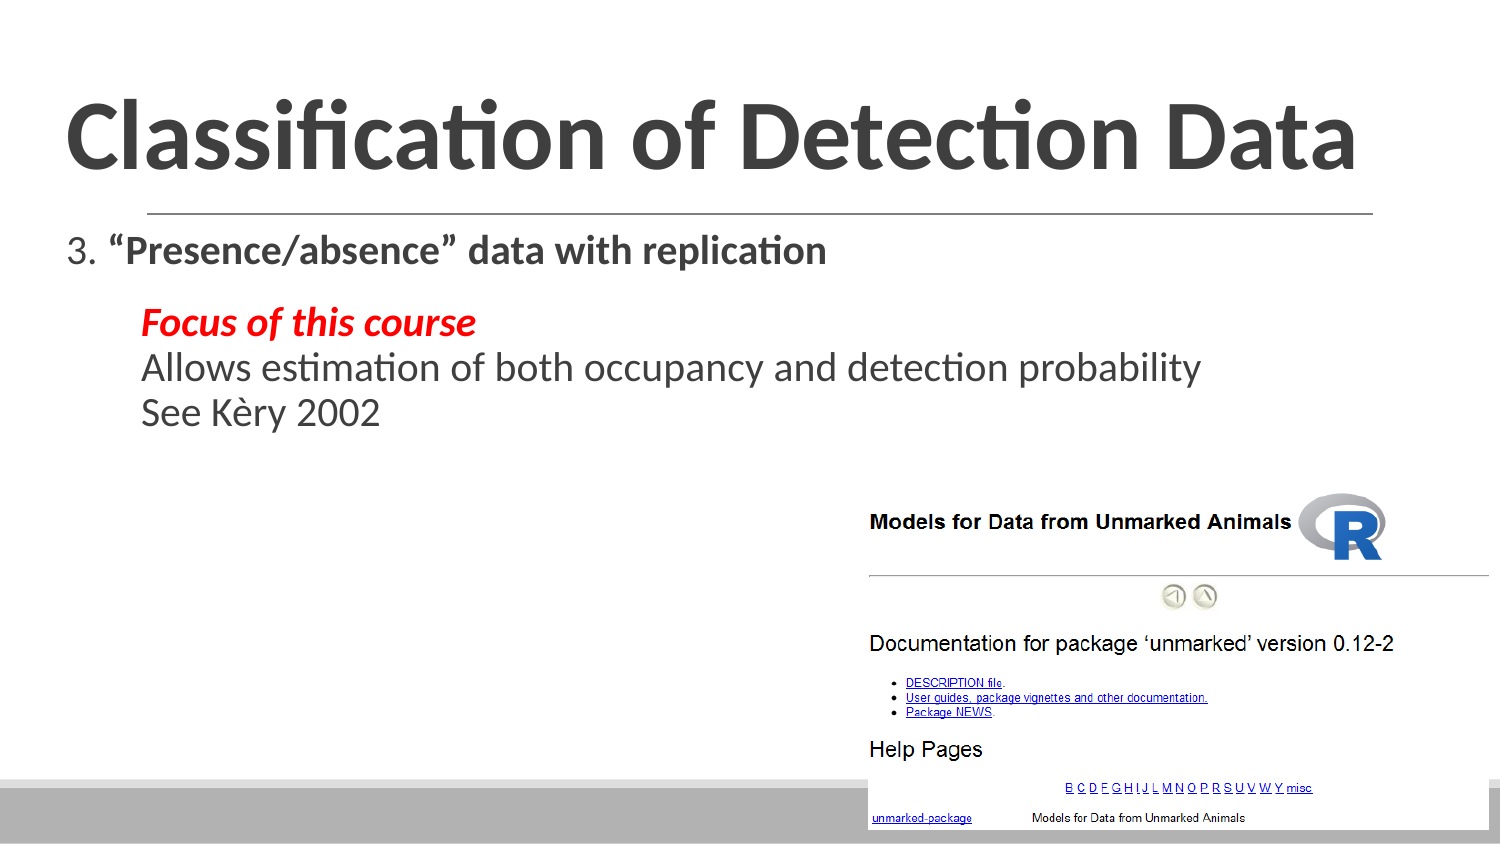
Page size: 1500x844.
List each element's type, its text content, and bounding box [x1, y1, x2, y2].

title Classification of Detection Data [51, 72, 1449, 167]
picture [868, 486, 1489, 830]
list 3. “Presence/absence” data with replication Focus of this course Allows estimation of both occupancy and detection probability See Kèry 2002 [51, 189, 1449, 750]
